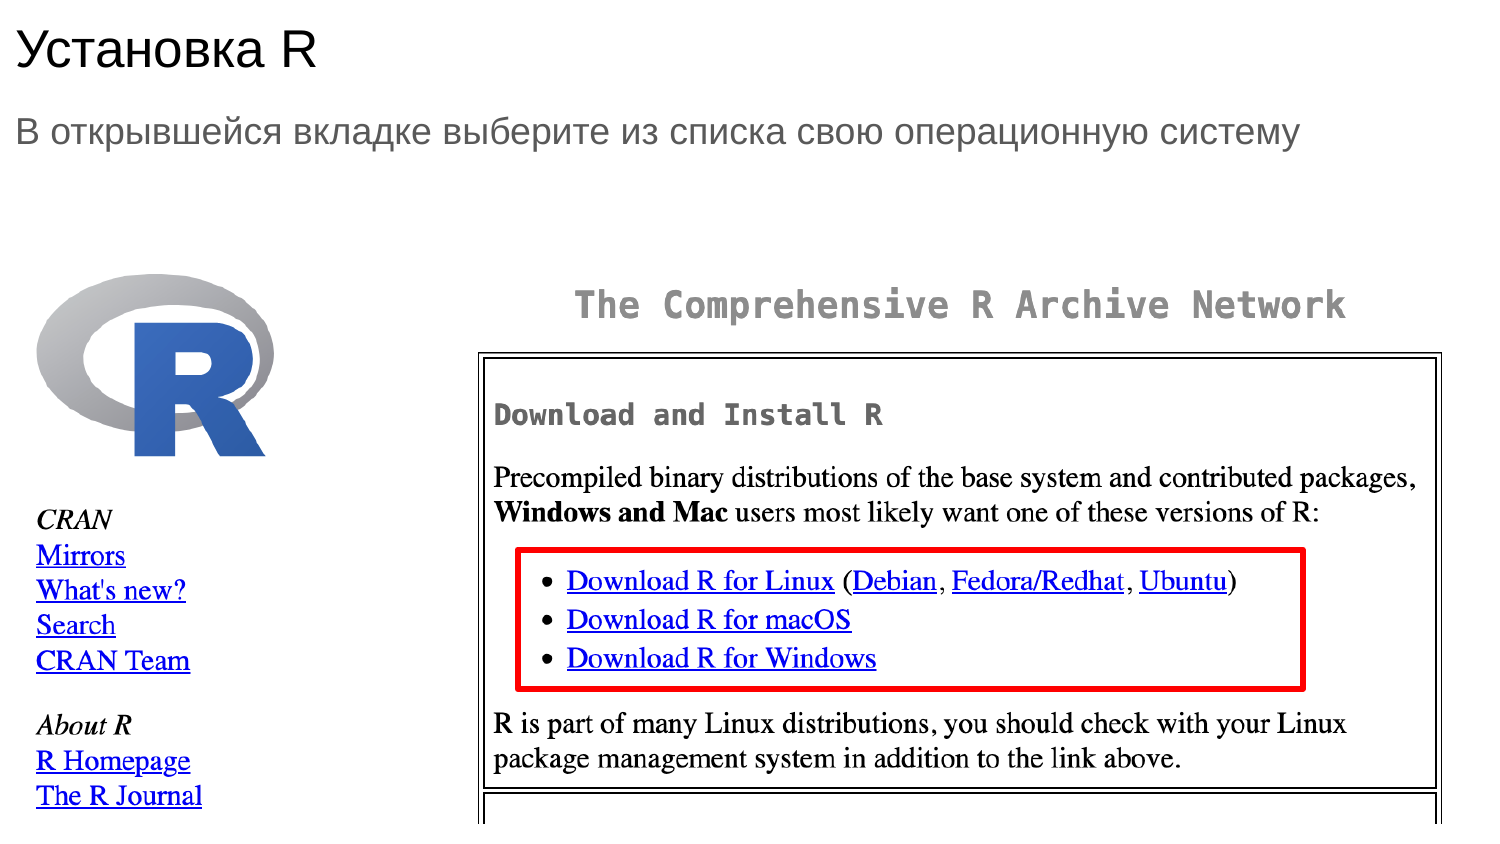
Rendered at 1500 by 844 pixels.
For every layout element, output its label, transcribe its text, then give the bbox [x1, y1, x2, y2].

picture [24, 264, 1476, 824]
list В открывшейся вкладке выберите из списка свою операционную систему [0, 85, 1451, 168]
title Установка R [0, 0, 1398, 94]
